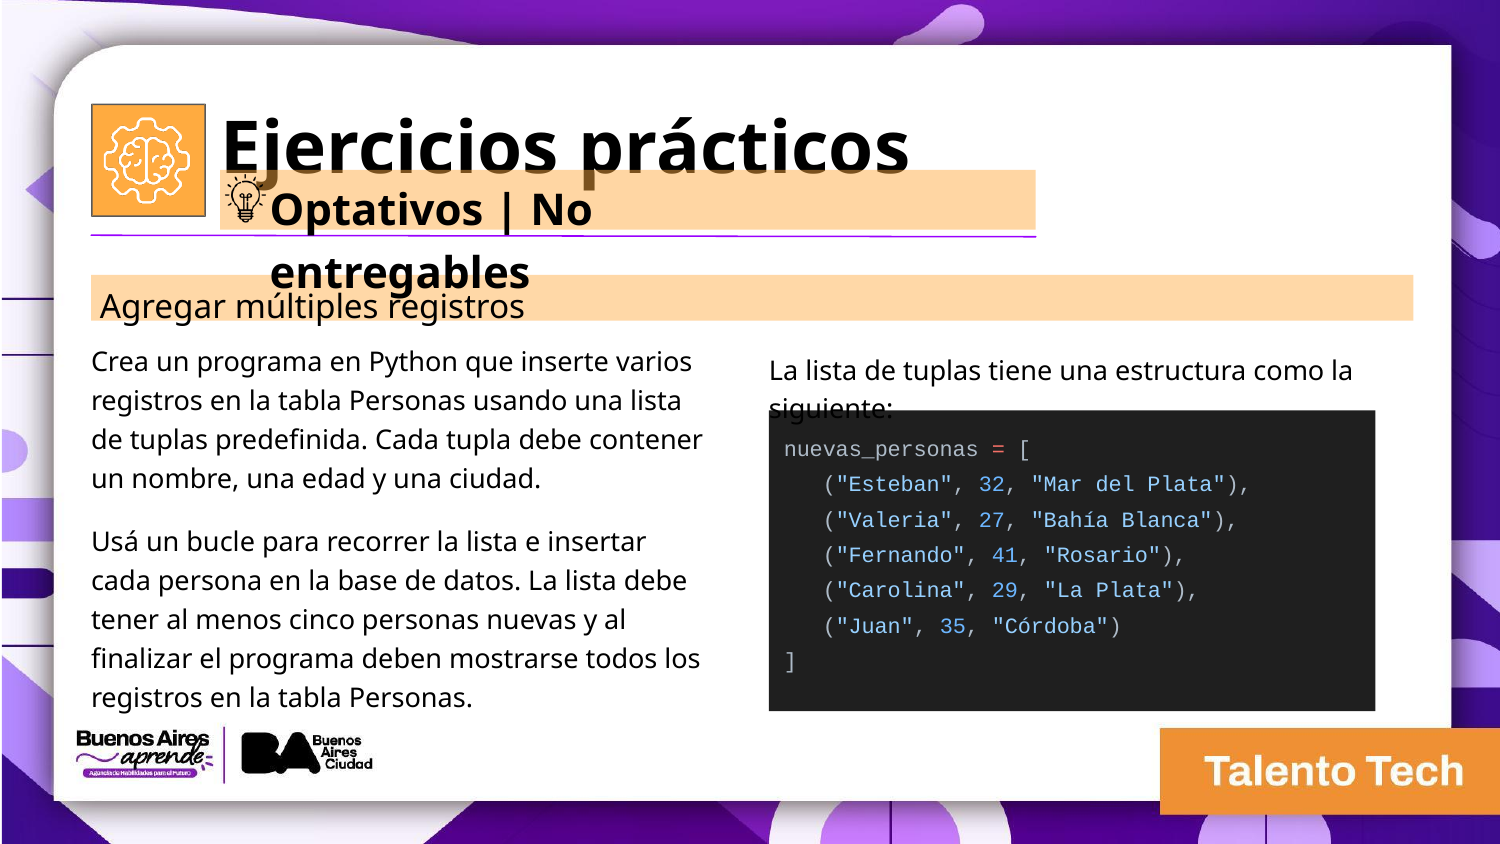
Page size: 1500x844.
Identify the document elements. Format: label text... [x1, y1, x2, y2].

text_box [90, 103, 207, 218]
text_box [1, 0, 1500, 844]
text_box La lista de tuplas tiene una estructura como la siguiente: [769, 346, 1390, 425]
text_box Crea un programa en Python que inserte varios registros en la tabla Personas usando una lista de tuplas predefinida. Cada tupla debe contener un nombre, una edad y una ciudad. Usá un bucle para recorrer la lista e insertar cada persona en la base de datos. La lista debe tener al menos cinco personas nuevas y al finalizar el programa deben mostrarse todos los registros en la tabla Personas. [91, 338, 712, 713]
text_box nuevas_personas = [ ("Esteban", 32, "Mar del Plata"), ("Valeria", 27, "Bahía Blanca"), ("Fernando", 41, "Rosario"), ("Carolina", 29, "La Plata"), ("Juan", 35, "Córdoba") ] [768, 410, 1376, 712]
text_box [90, 271, 1414, 321]
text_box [219, 166, 1036, 230]
text_box Ejercicios prácticos [220, 82, 1443, 188]
text_box Optativos | No entregables [269, 245, 862, 270]
